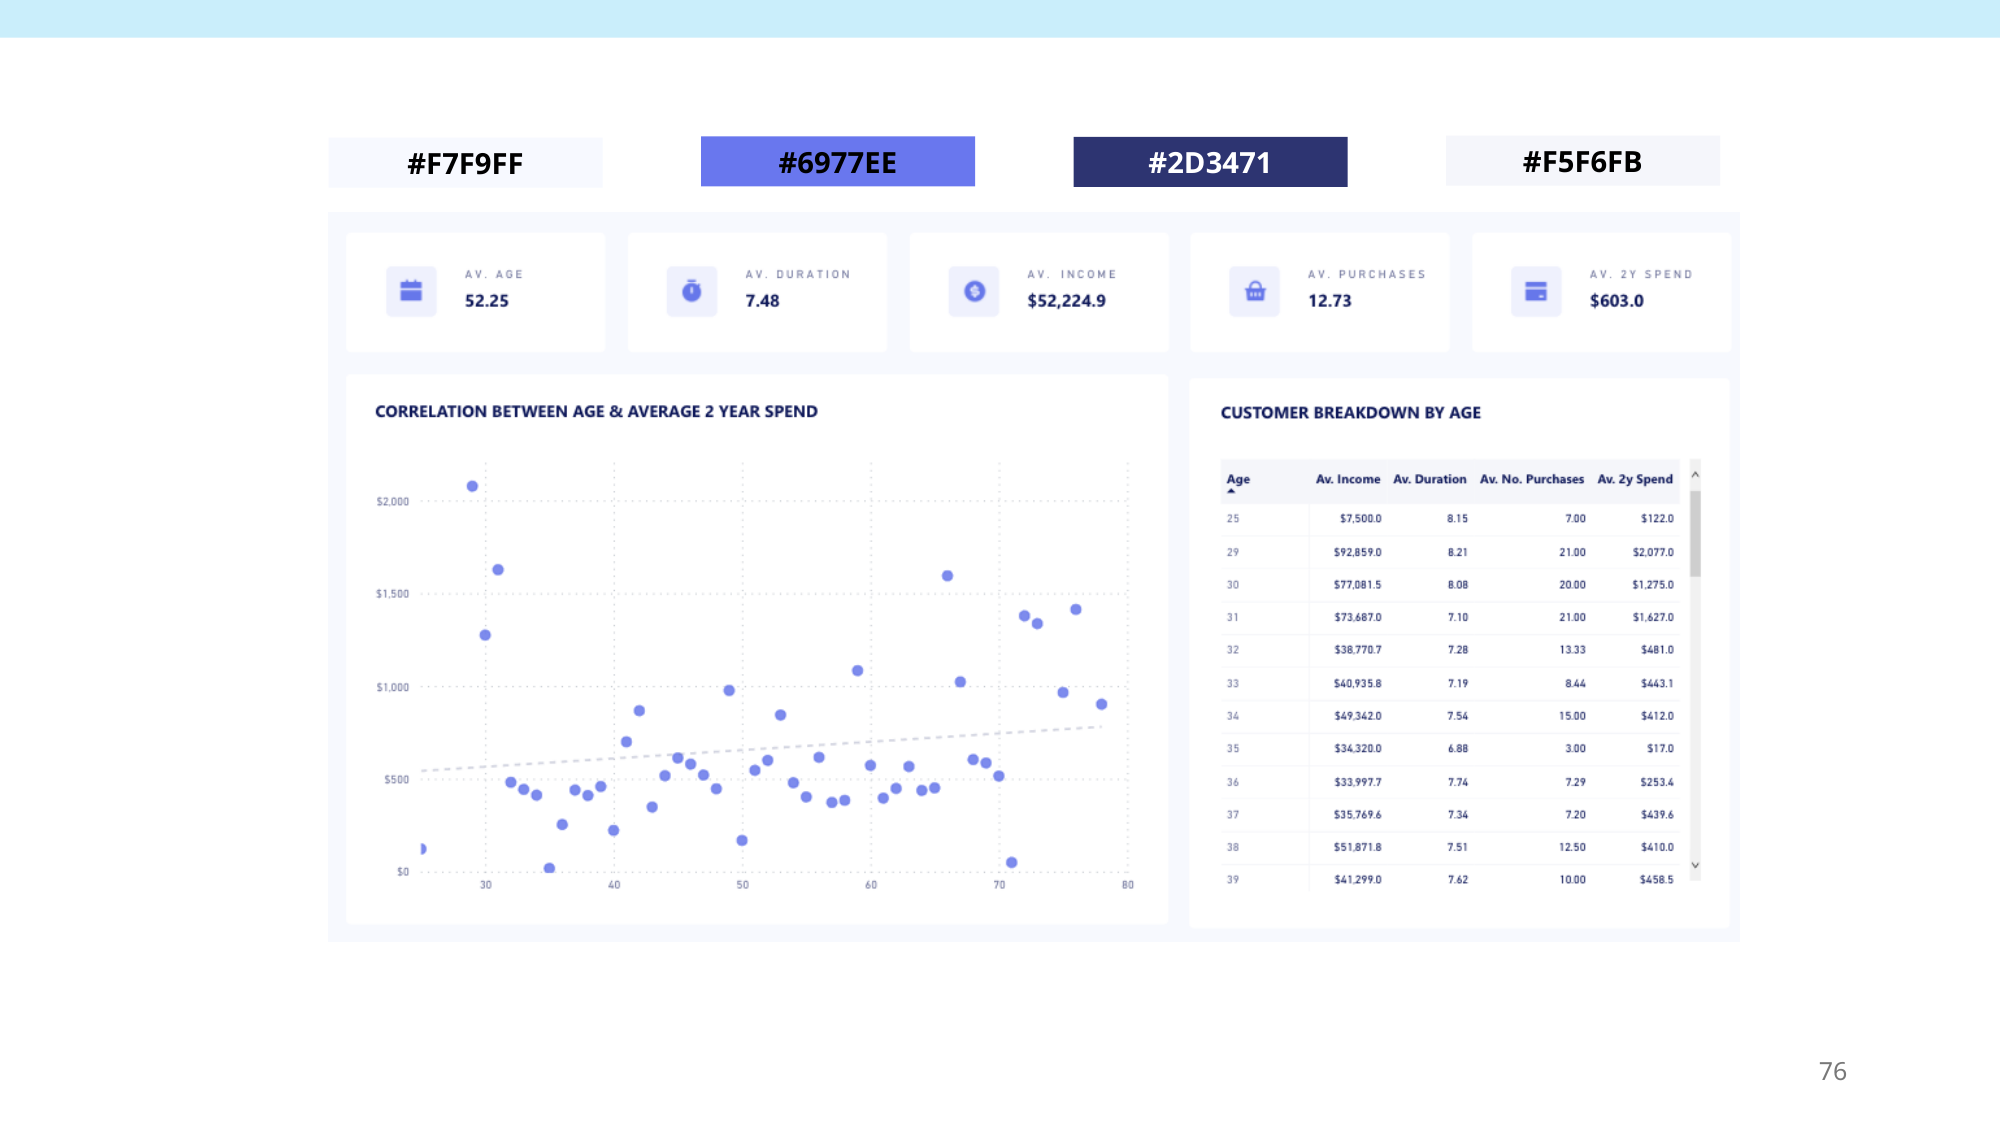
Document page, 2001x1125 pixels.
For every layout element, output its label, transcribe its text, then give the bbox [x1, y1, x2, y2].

text_box [0, 0, 2000, 39]
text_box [328, 135, 1721, 189]
slide_number 76 [1412, 1042, 1863, 1103]
picture [328, 211, 1741, 943]
